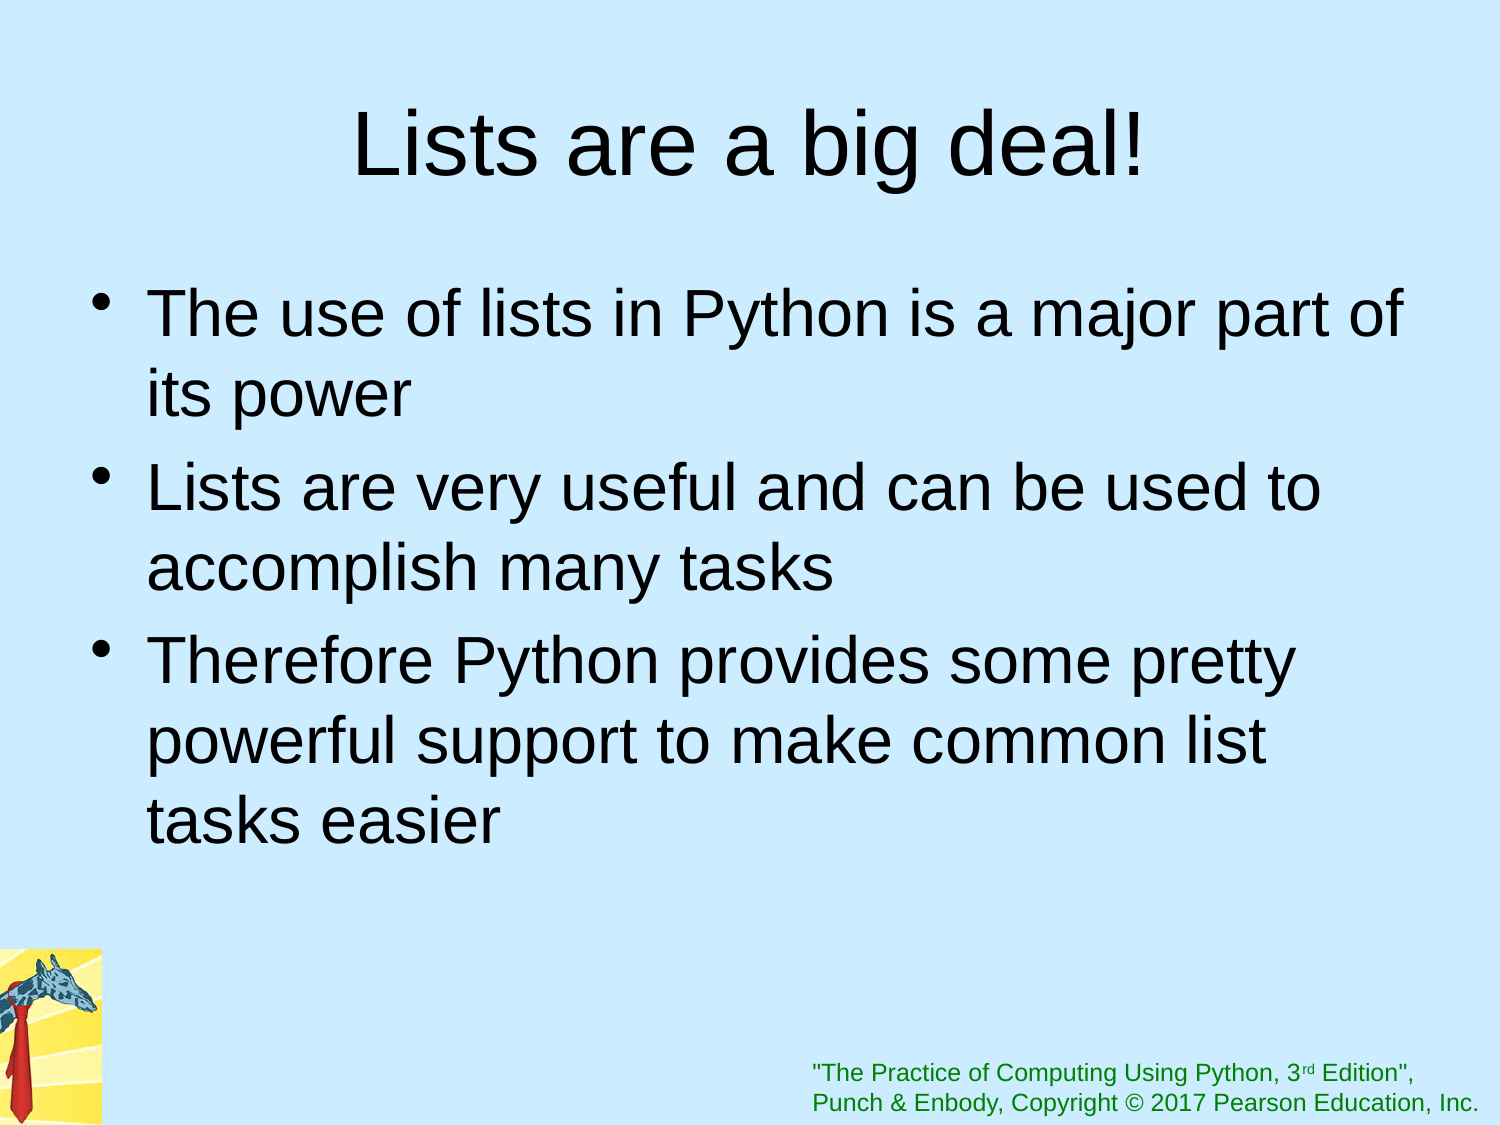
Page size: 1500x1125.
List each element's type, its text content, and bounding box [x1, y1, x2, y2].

picture [0, 949, 102, 1125]
list The use of lists in Python is a major part of its power Lists are very useful and can be used to accomplish many tasks Therefore Python provides some pretty powerful support to make common list tasks easier [75, 262, 1425, 1005]
title Lists are a big deal! [75, 45, 1425, 233]
